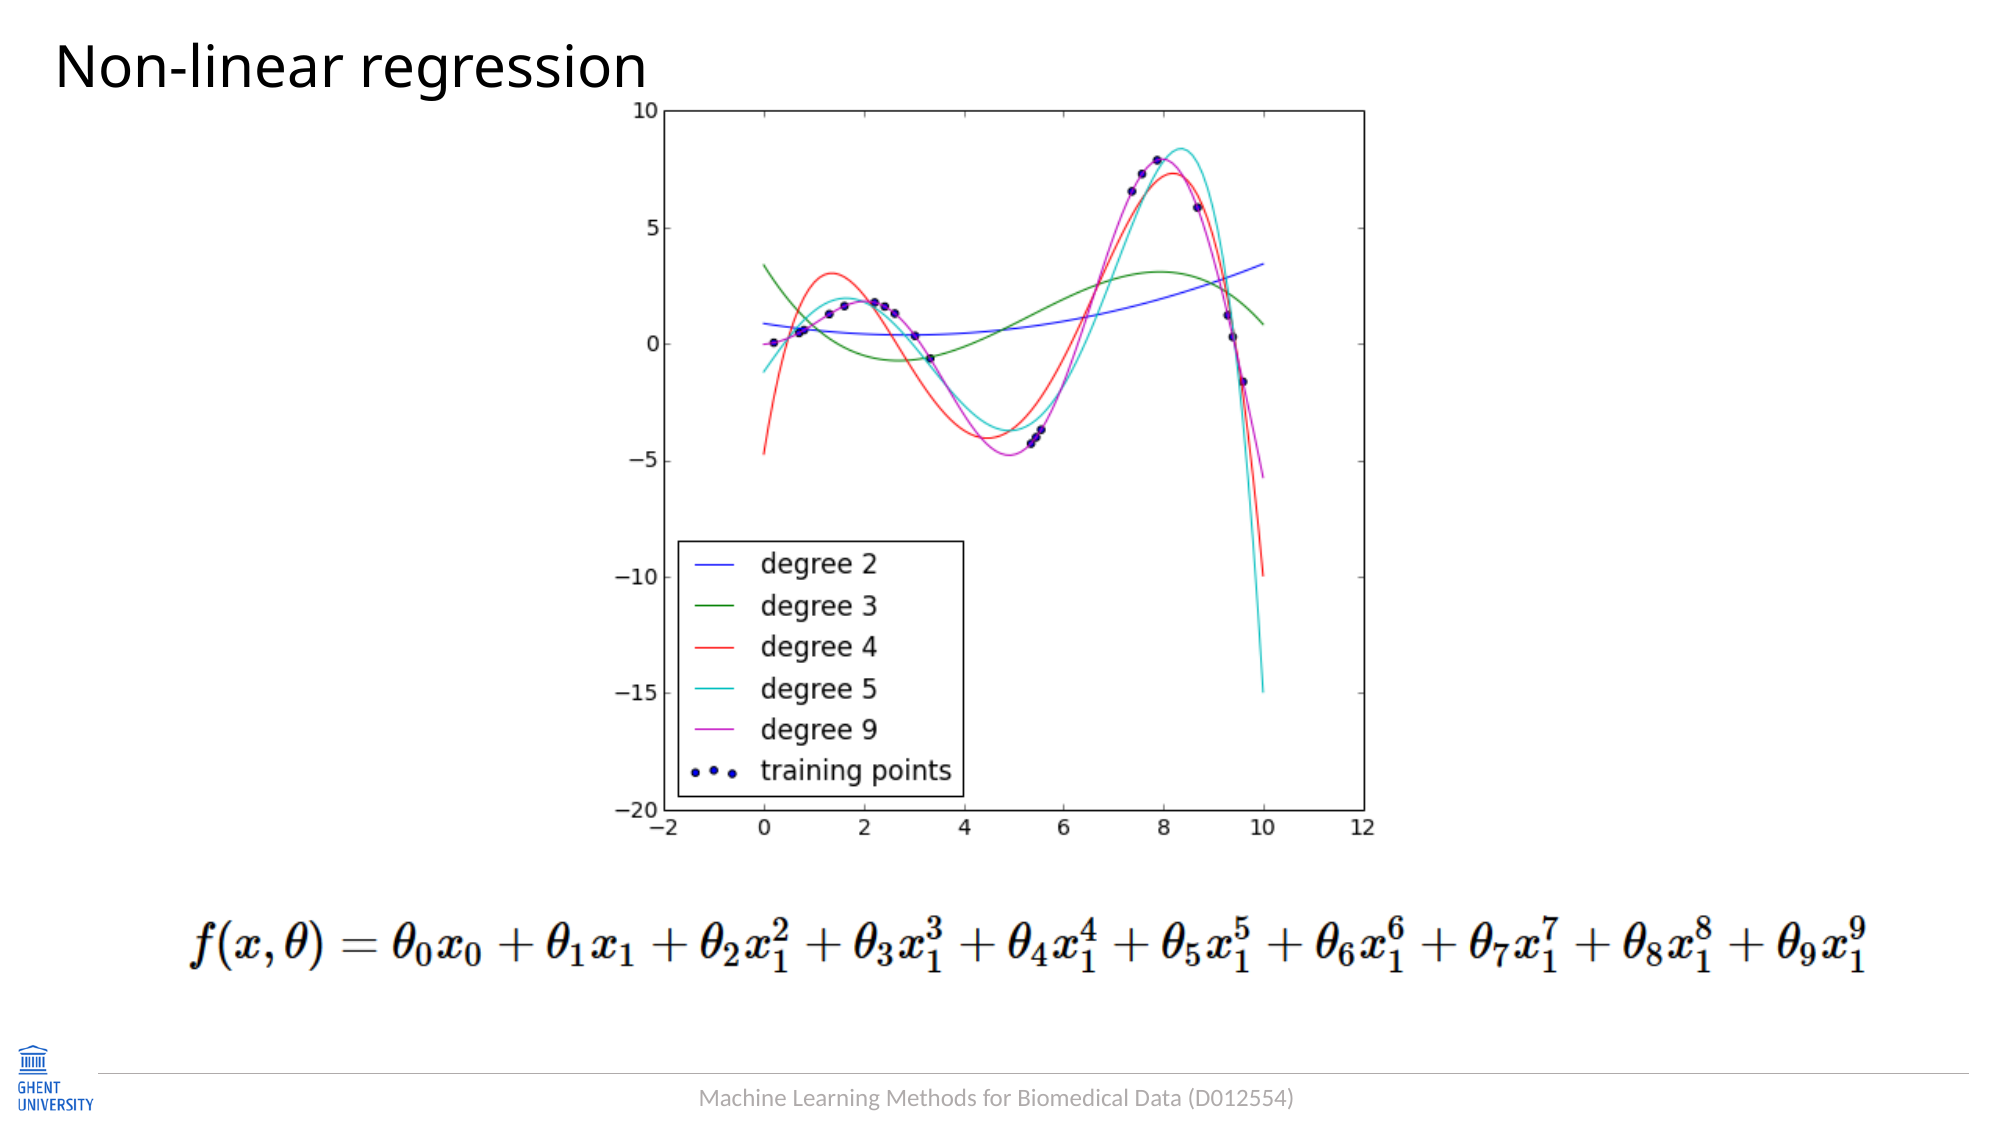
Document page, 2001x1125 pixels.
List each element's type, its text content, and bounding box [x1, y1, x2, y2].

text_box Non-linear regression [39, 21, 1967, 107]
picture [609, 76, 1414, 868]
picture [10, 1031, 101, 1118]
text_box Machine Learning Methods for Biomedical Data (D012554) [10, 1074, 1990, 1120]
picture [173, 900, 1913, 990]
